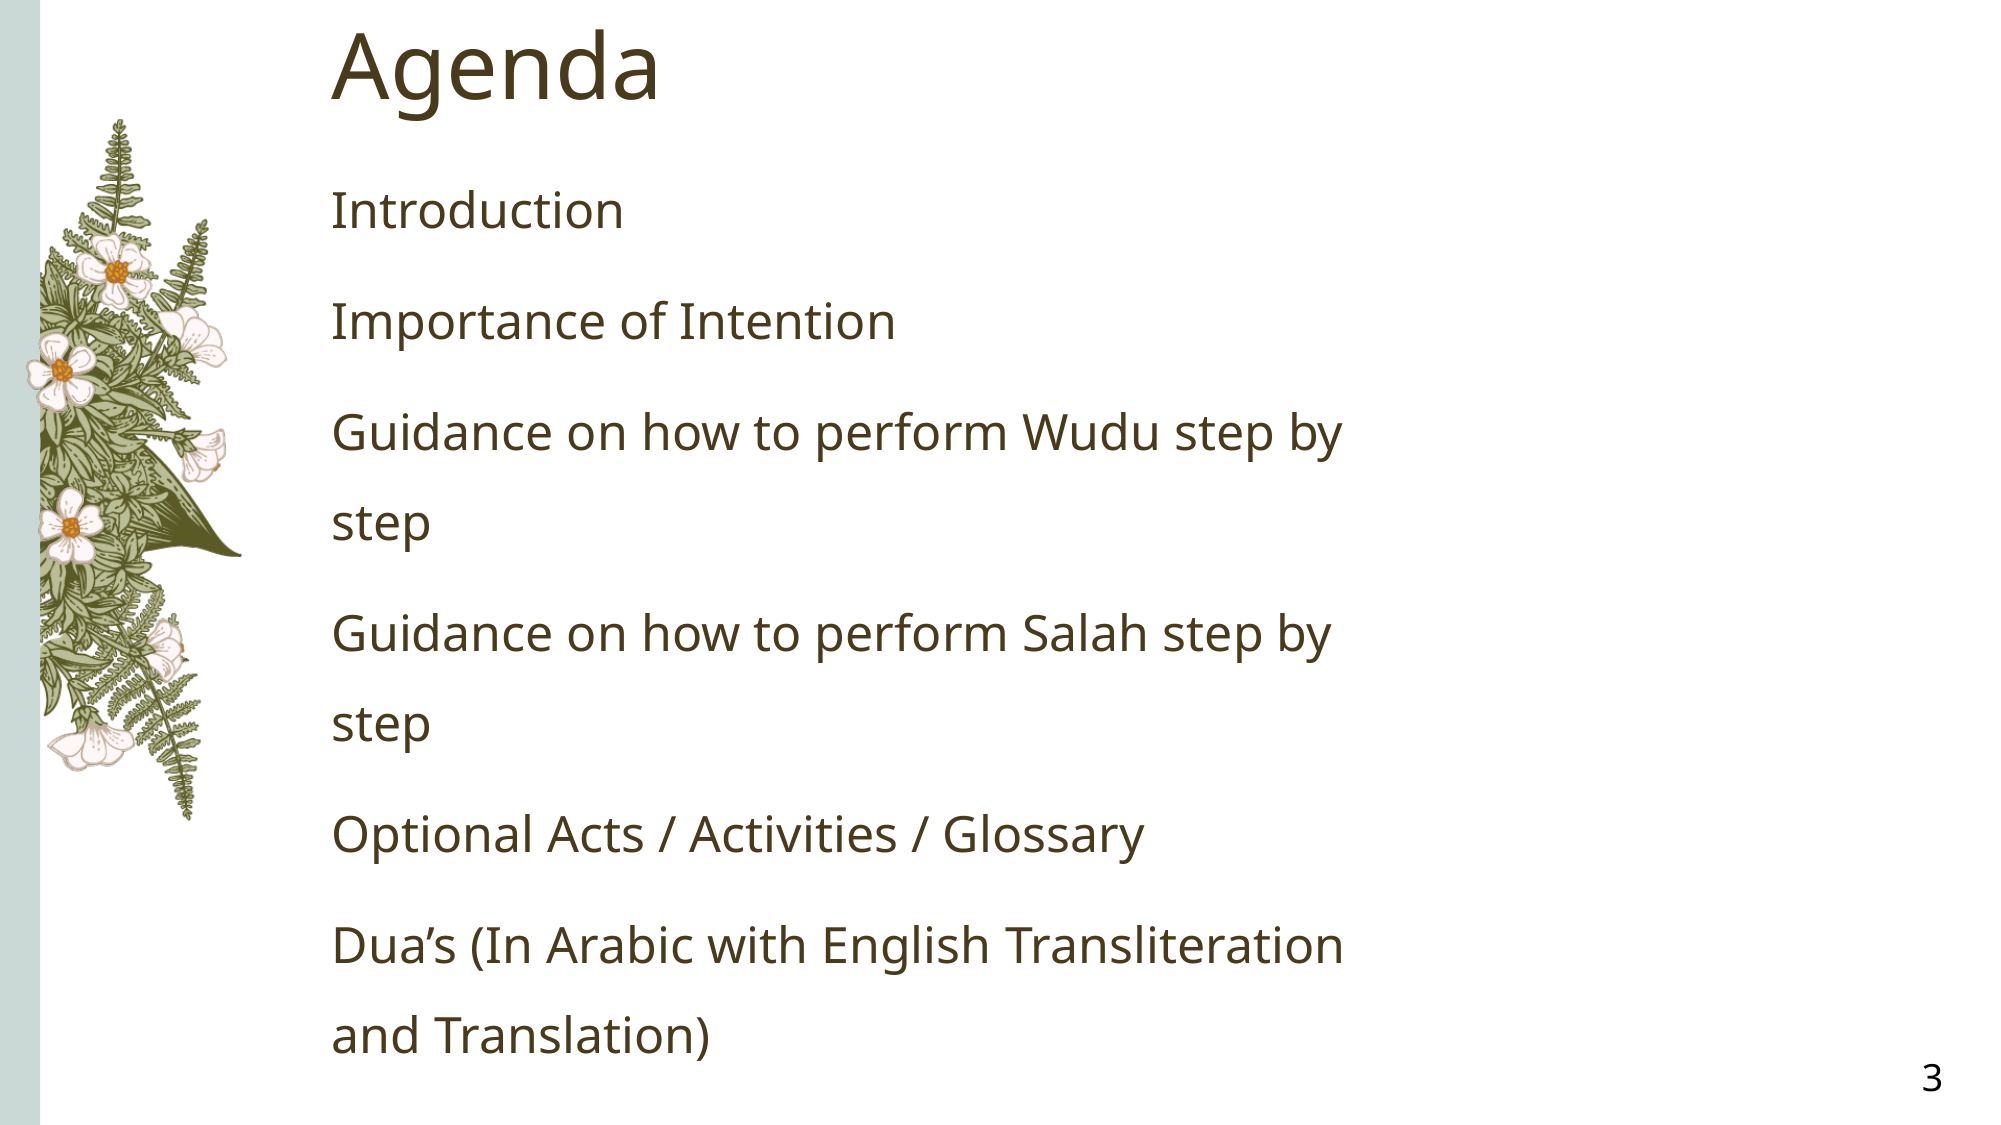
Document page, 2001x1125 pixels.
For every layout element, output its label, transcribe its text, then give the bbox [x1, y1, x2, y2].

text_box 3 [1907, 1046, 1952, 1107]
picture [18, 109, 257, 831]
title Agenda [316, 0, 932, 141]
list Introduction Importance of Intention Guidance on how to perform Wudu step by step Guidance on how to perform Salah step by step Optional Acts / Activities / Glossary Dua’s (In Arabic with English Transliteration and Translation) Reference Contact details [316, 141, 1448, 1113]
